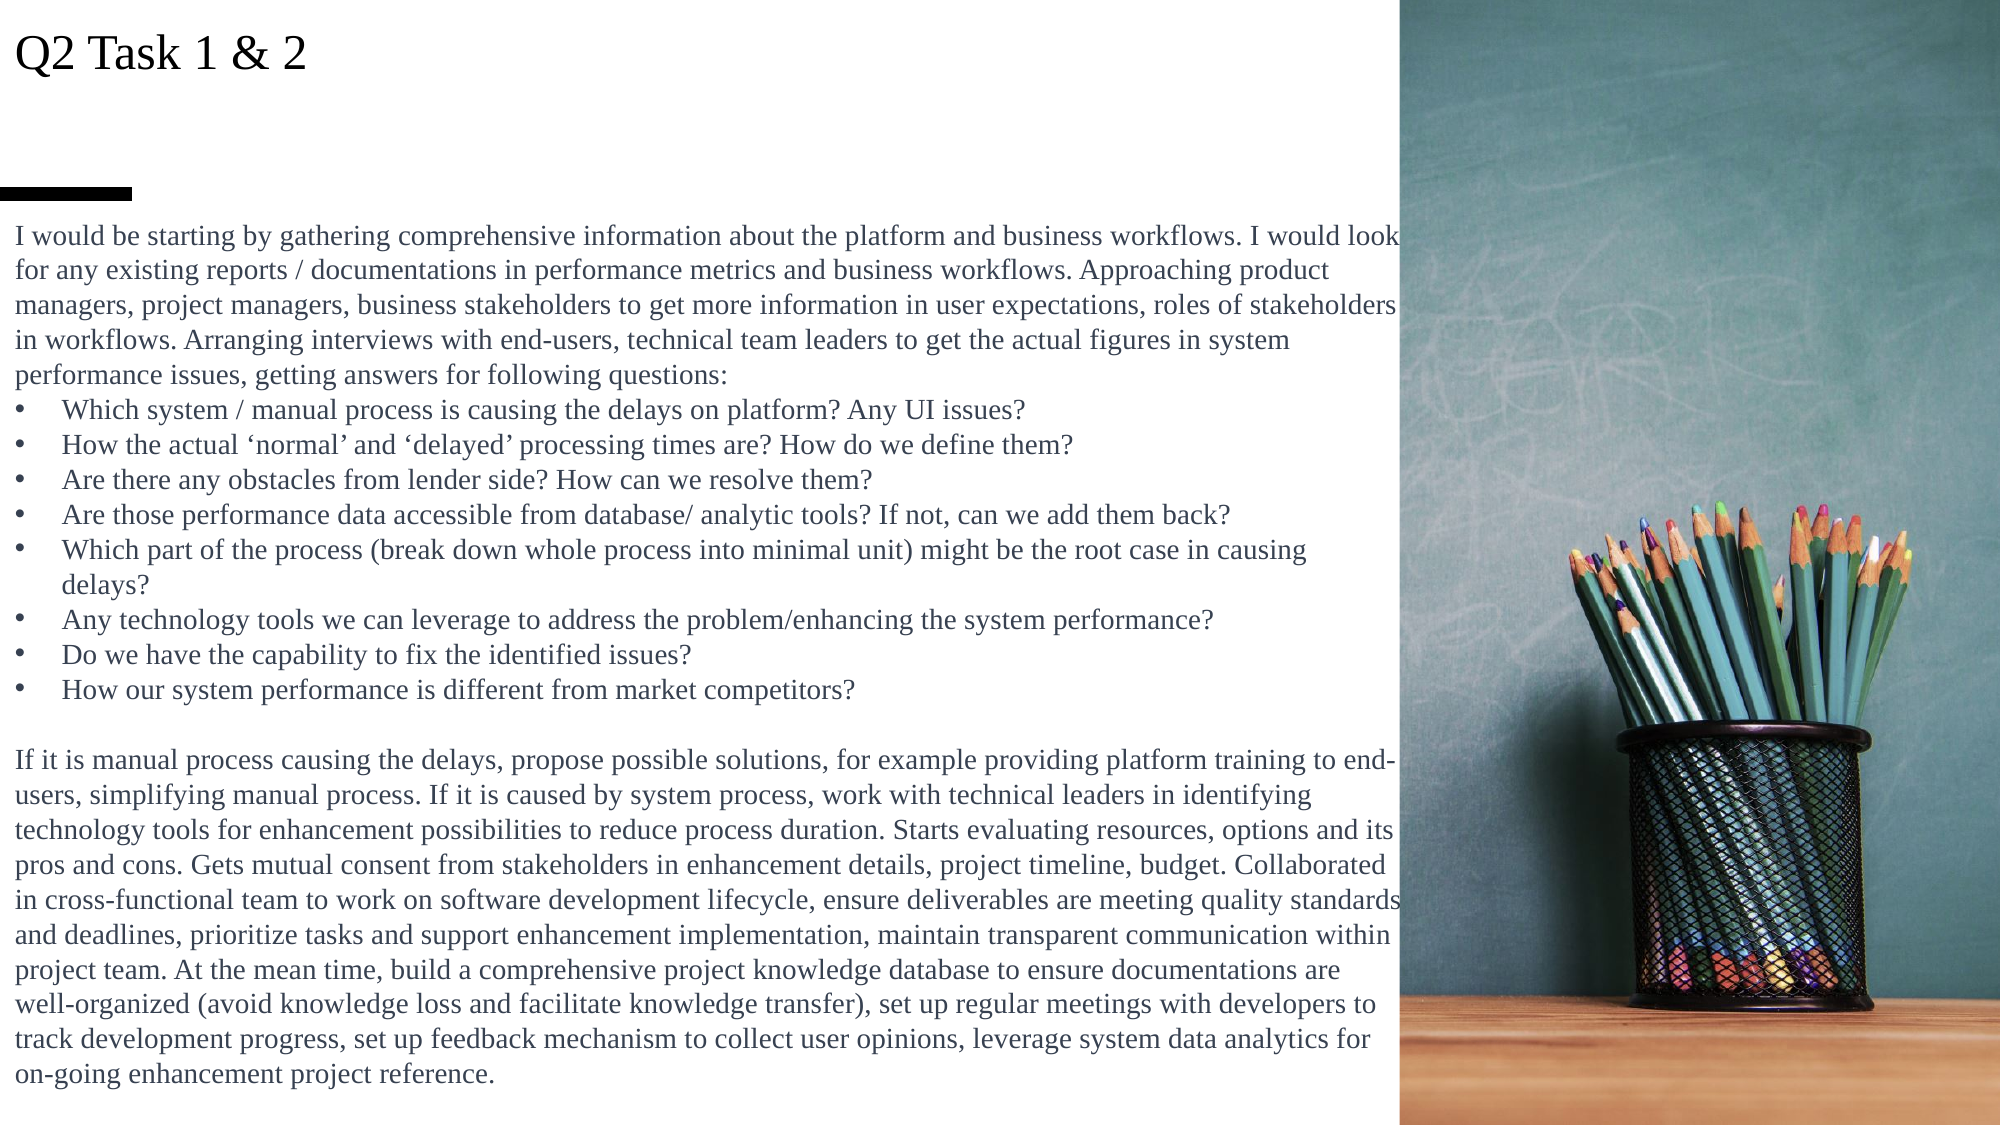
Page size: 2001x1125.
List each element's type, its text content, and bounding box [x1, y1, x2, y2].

picture [1399, 0, 2000, 1125]
text_box Q2 Task 1 & 2 I would be starting by gathering comprehensive information about the platform and business workflows. I would look for any existing reports / documentations in performance metrics and business workflows. Approaching product managers, project managers, business stakeholders to get more information in user expectations, roles of stakeholders in workflows. Arranging interviews with end-users, technical team leaders to get the actual figures in system performance issues, getting answers for following questions: Which system / manual process is causing the delays on platform? Any UI issues? How the actual ‘normal’ and ‘delayed’ processing times are? How do we define them? Are there any obstacles from lender side? How can we resolve them? Are those performance data accessible from database/ analytic tools? If not, can we add them back? Which part of the process (break down whole process into minimal unit) might be the root case in causing delays? Any technology tools we can leverage to address the problem/enhancing the system performance? Do we have the capability to fix the identified issues? How our system performance is different from market competitors? If it is manual process causing the delays, propose possible solutions, for example providing platform training to end-users, simplifying manual process. If it is caused by system process, work with technical leaders in identifying technology tools for enhancement possibilities to reduce process duration. Starts evaluating resources, options and its pros and cons. Gets mutual consent from stakeholders in enhancement details, project timeline, budget. Collaborated in cross-functional team to work on software development lifecycle, ensure deliverables are meeting quality standards and deadlines, prioritize tasks and support enhancement implementation, maintain transparent communication within project team. At the mean time, build a comprehensive project knowledge database to ensure documentations are well-organized (avoid knowledge loss and facilitate knowledge transfer), set up regular meetings with developers to track development progress, set up feedback mechanism to collect user opinions, leverage system data analytics for on-going enhancement project reference. [0, 2, 1399, 1098]
